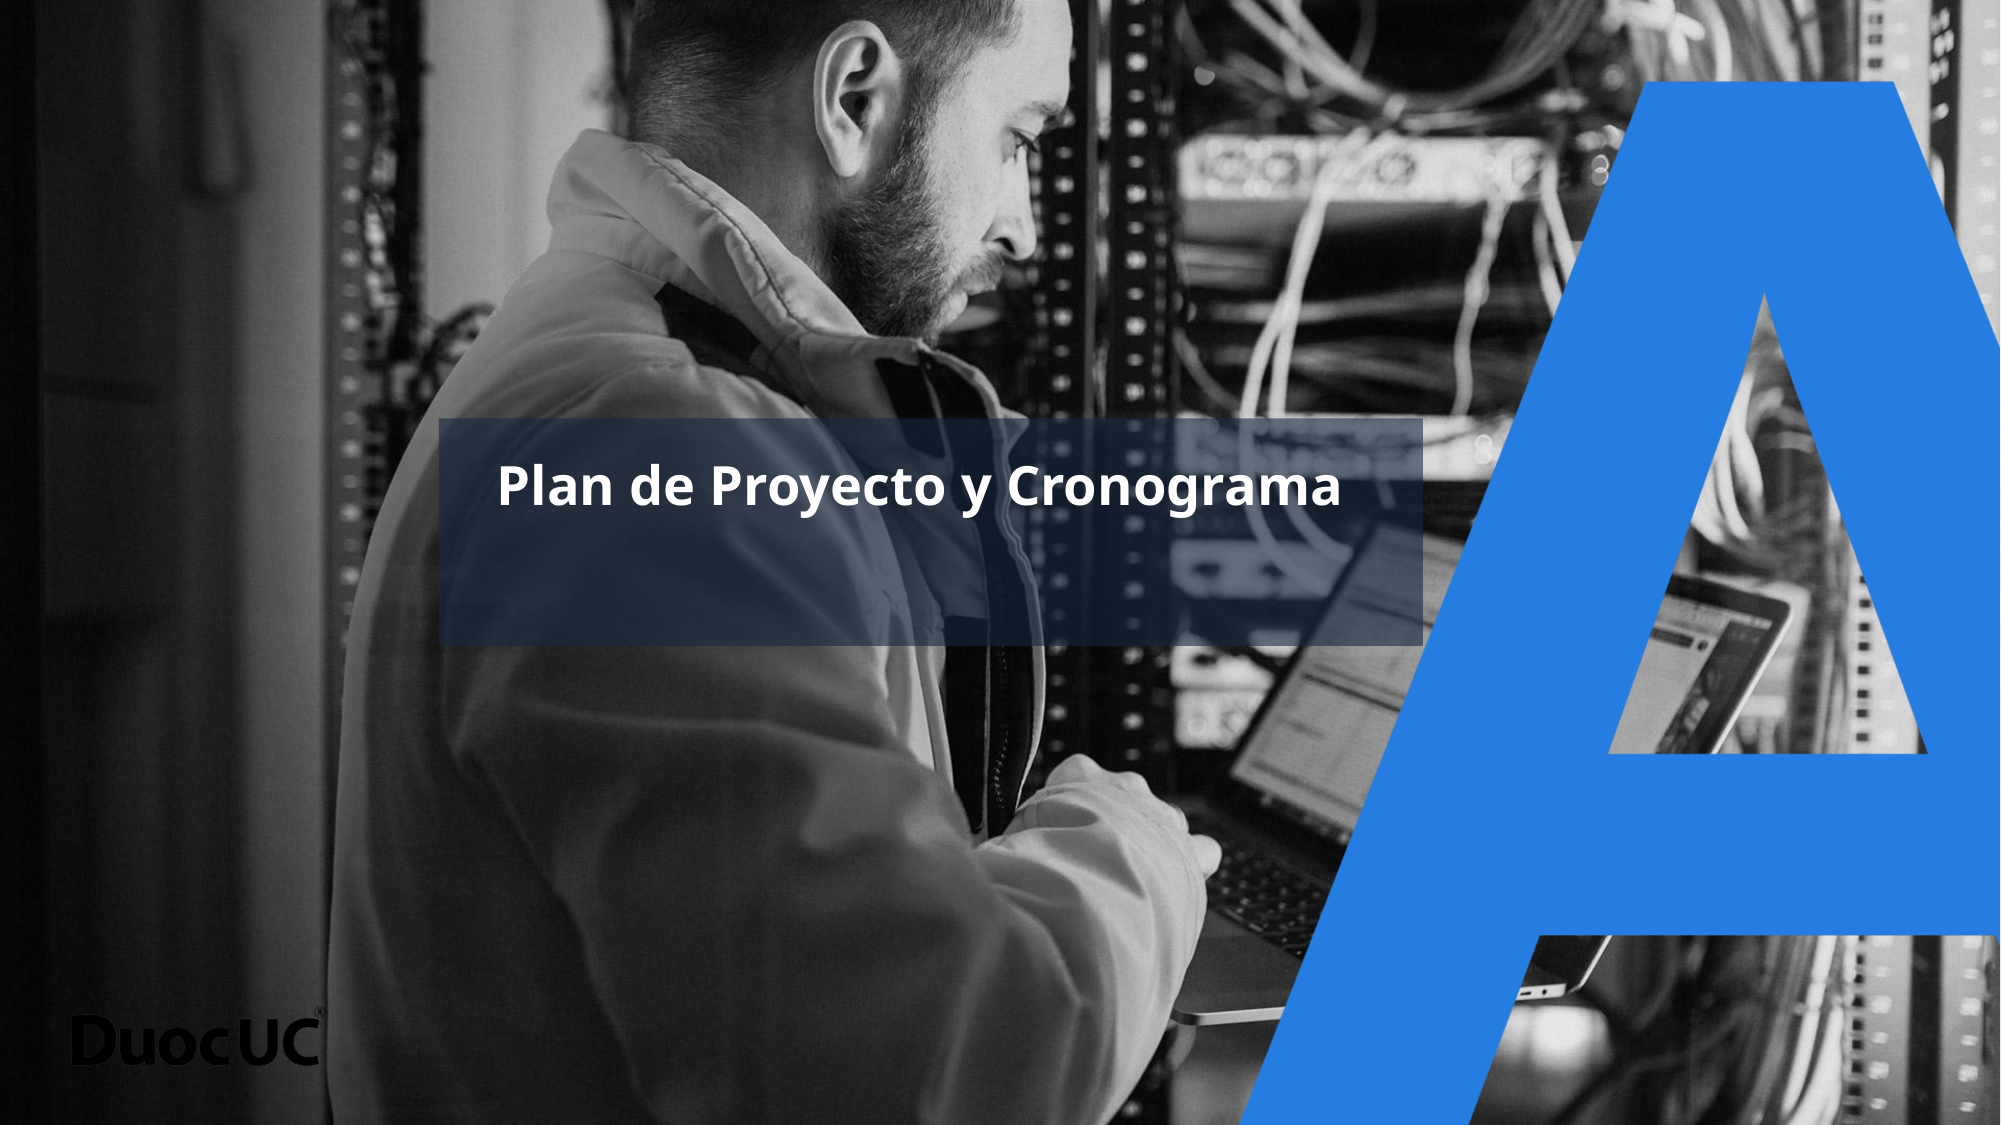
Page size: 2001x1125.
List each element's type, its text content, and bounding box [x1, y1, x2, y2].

title Plan de Proyecto y Cronograma [481, 451, 1379, 605]
picture [0, 0, 2001, 1125]
